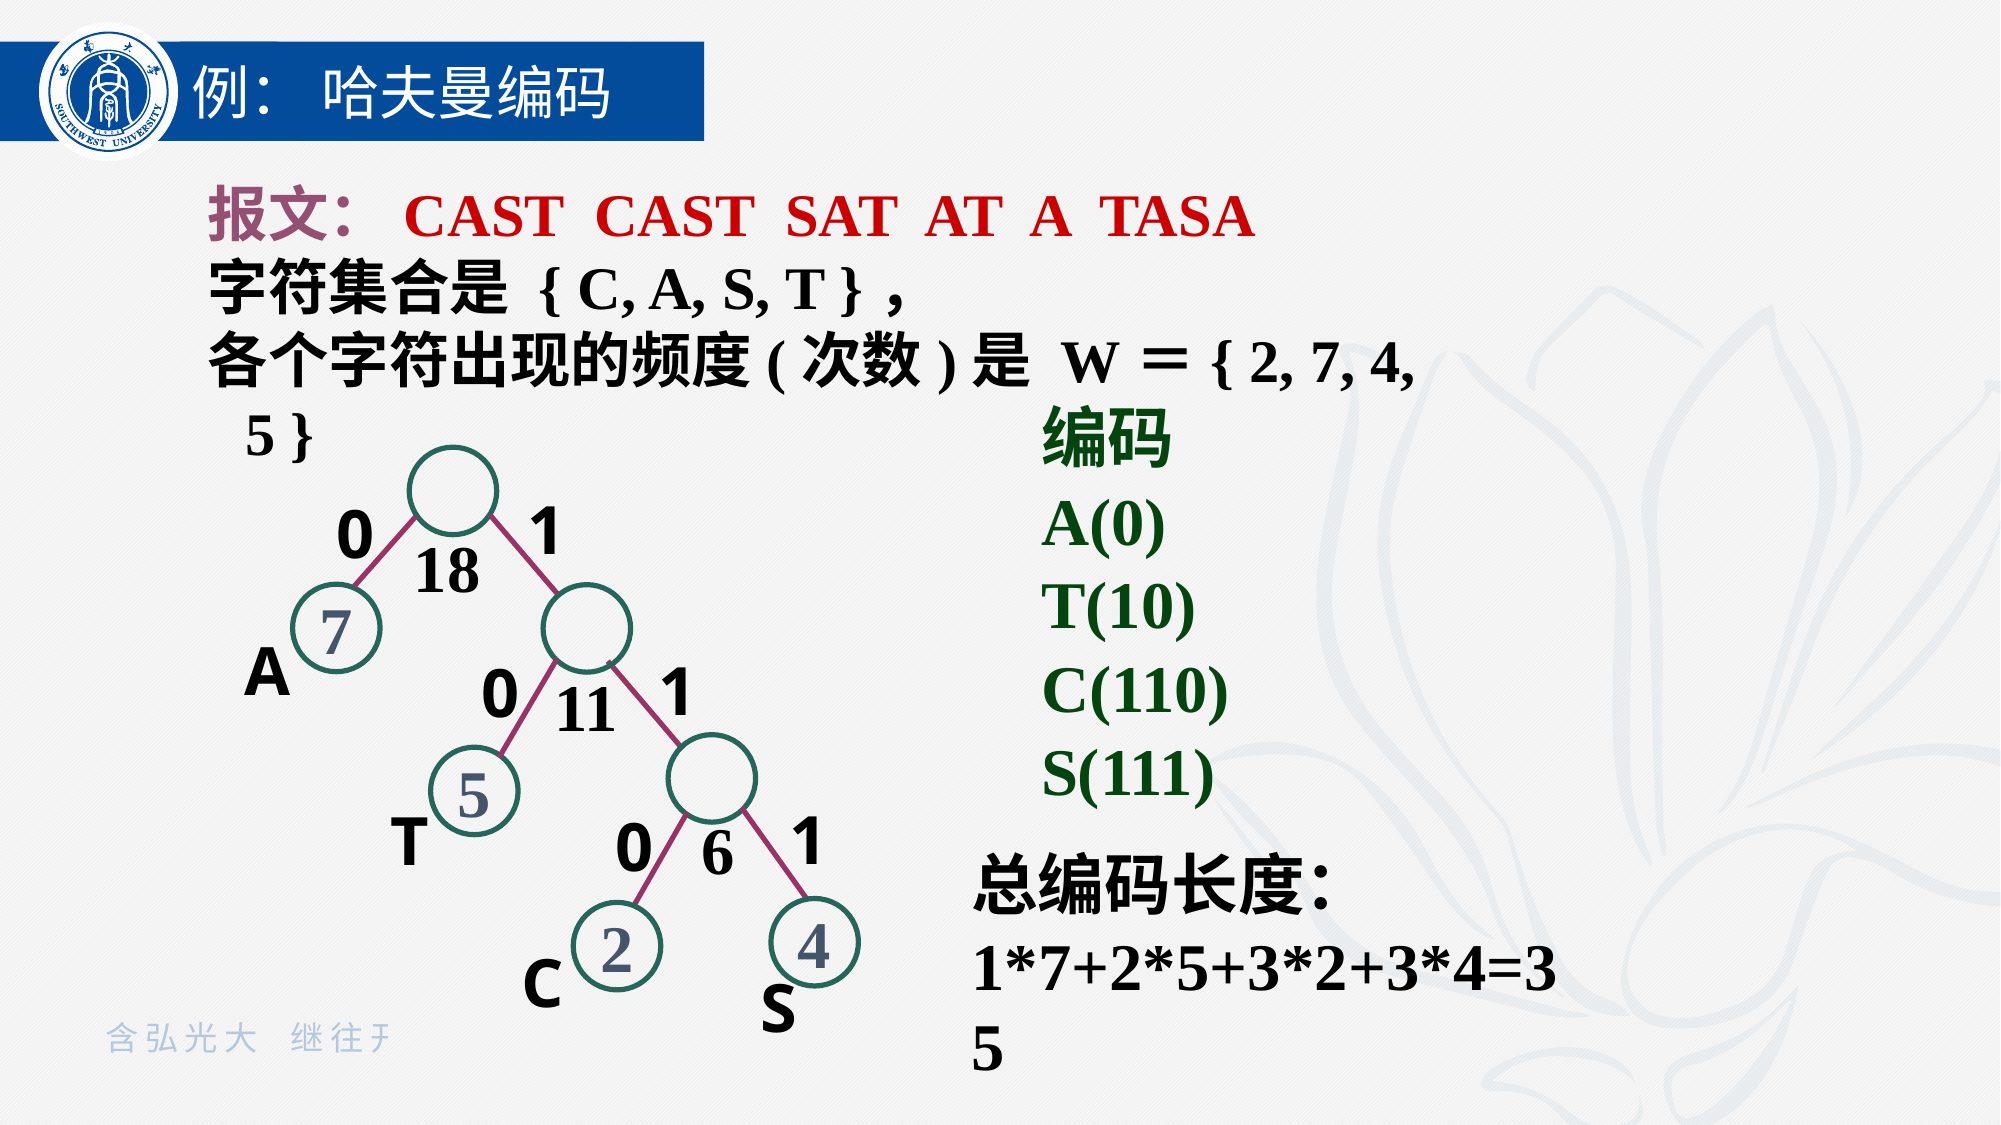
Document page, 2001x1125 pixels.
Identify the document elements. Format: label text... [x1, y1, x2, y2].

text_box 编码 A(0) T(10) C(110) S(111) [1026, 384, 1414, 817]
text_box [242, 447, 859, 1047]
text_box 报文：CAST CAST SAT AT A TASA 字符集合是 { C, A, S, T }， 各个字符出现的频度(次数)是 W＝{ 2, 7, 4, 5 } [193, 168, 1453, 410]
text_box 总编码长度：1*7+2*5+3*2+3*4=35 [956, 835, 1606, 1091]
list 例： 哈夫曼编码 [180, 41, 705, 141]
